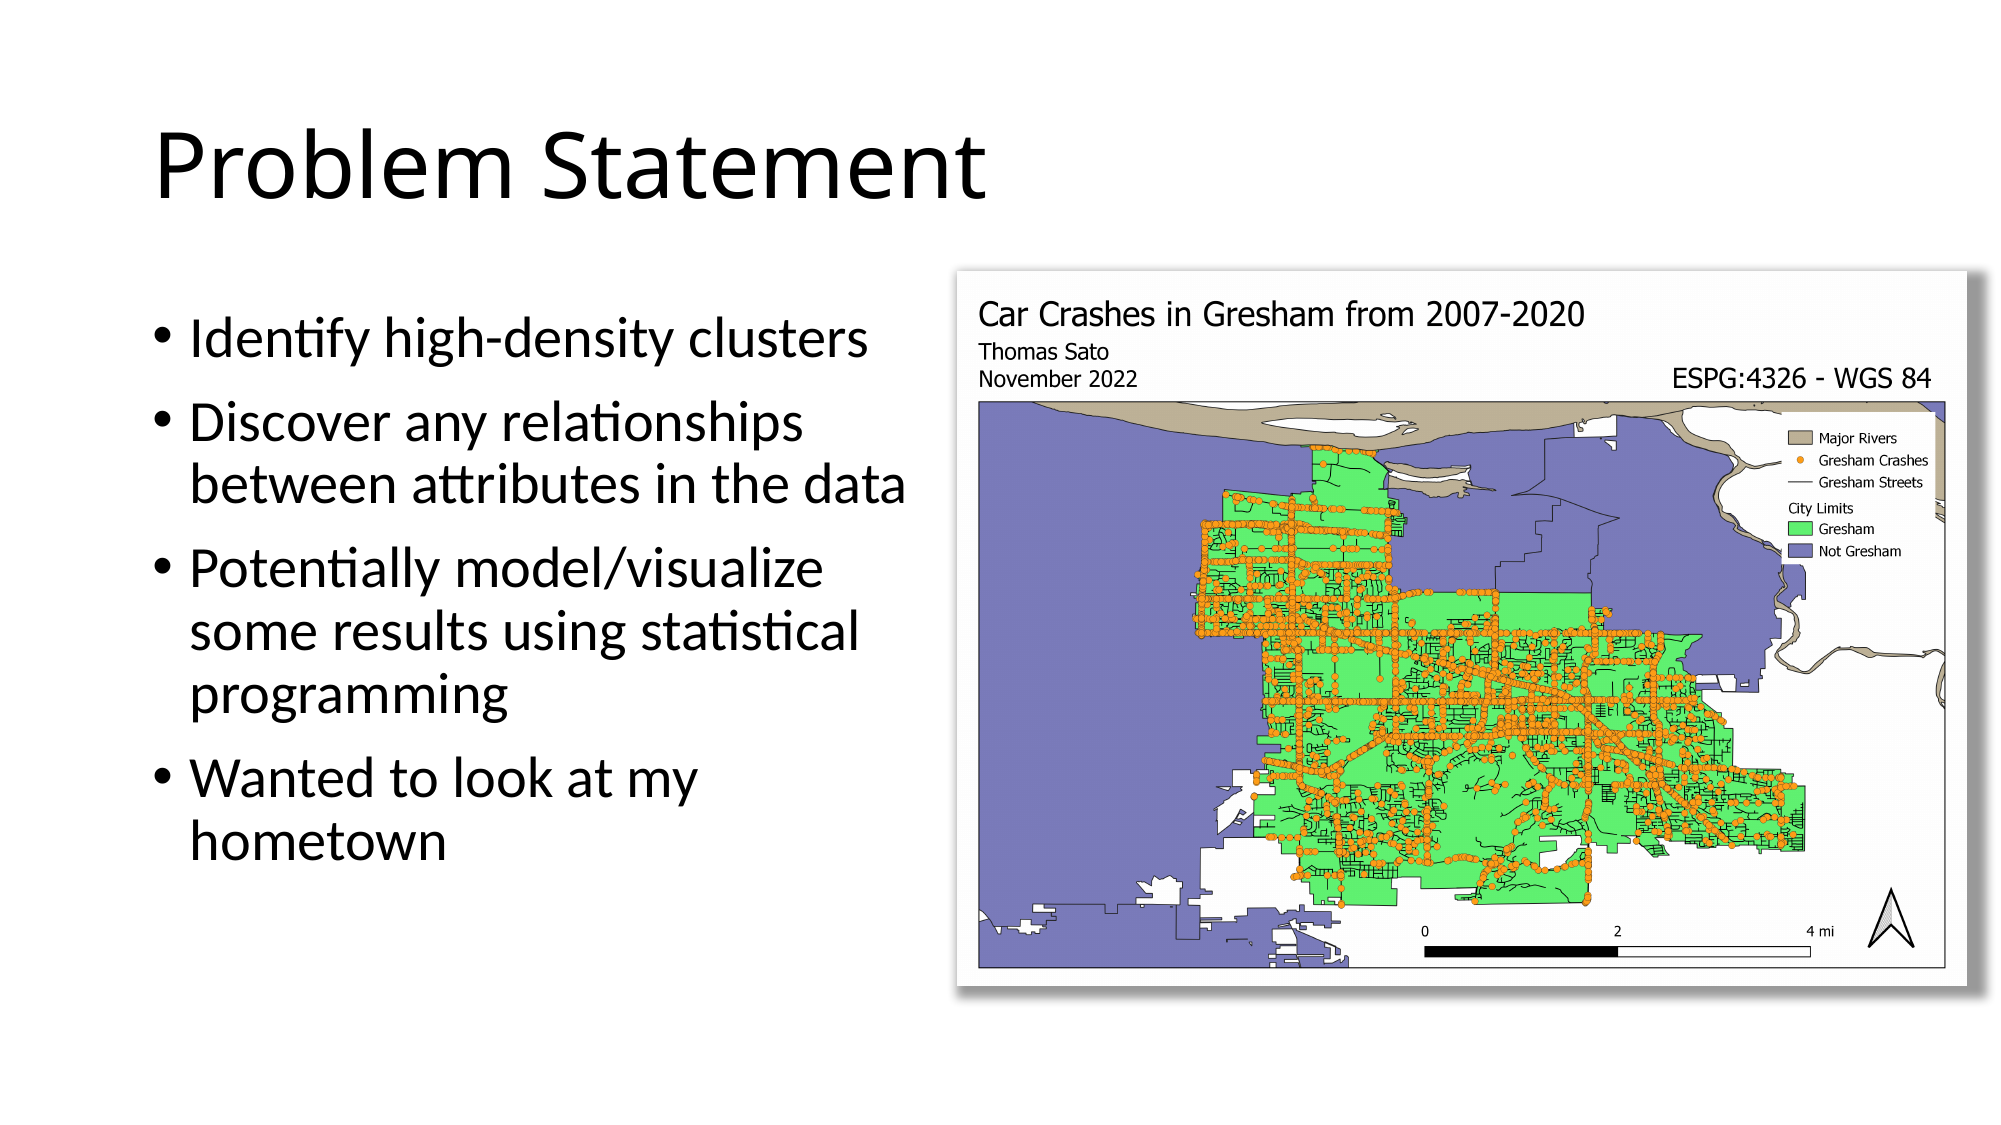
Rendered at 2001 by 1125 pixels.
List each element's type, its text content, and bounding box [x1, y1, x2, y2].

title Problem Statement [137, 59, 1863, 278]
picture [957, 271, 1967, 986]
list Identify high-density clusters Discover any relationships between attributes in the data Potentially model/visualize some results using statistical programming Wanted to look at my hometown [137, 299, 965, 1014]
